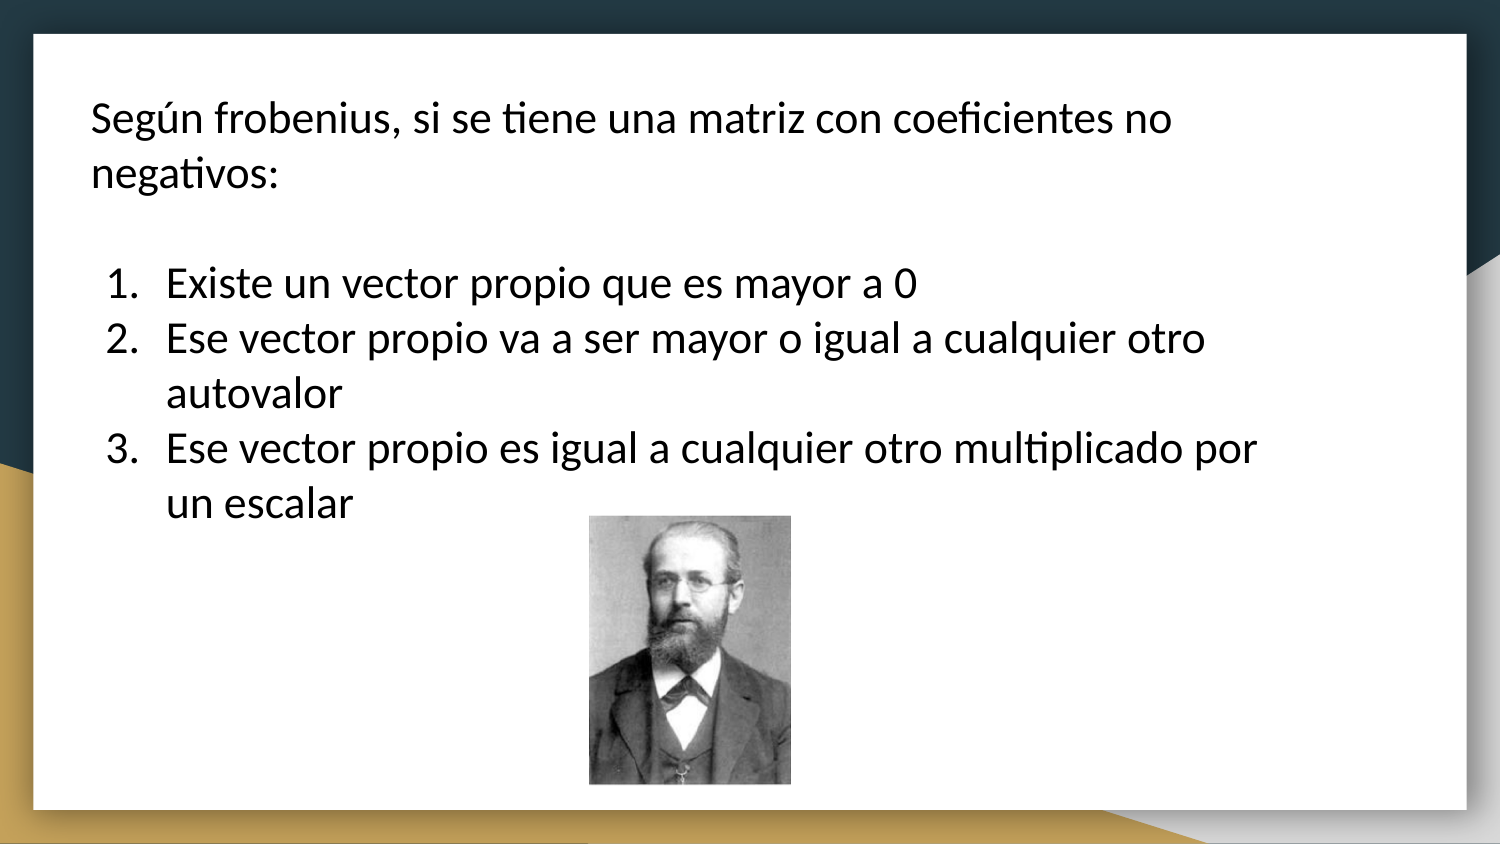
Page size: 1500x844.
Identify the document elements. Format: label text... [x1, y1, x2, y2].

picture [570, 487, 807, 792]
text_box Según frobenius, si se tiene una matriz con coeficientes no negativos: Existe un vector propio que es mayor a 0 Ese vector propio va a ser mayor o igual a cualquier otro autovalor Ese vector propio es igual a cualquier otro multiplicado por un escalar [75, 72, 1324, 526]
